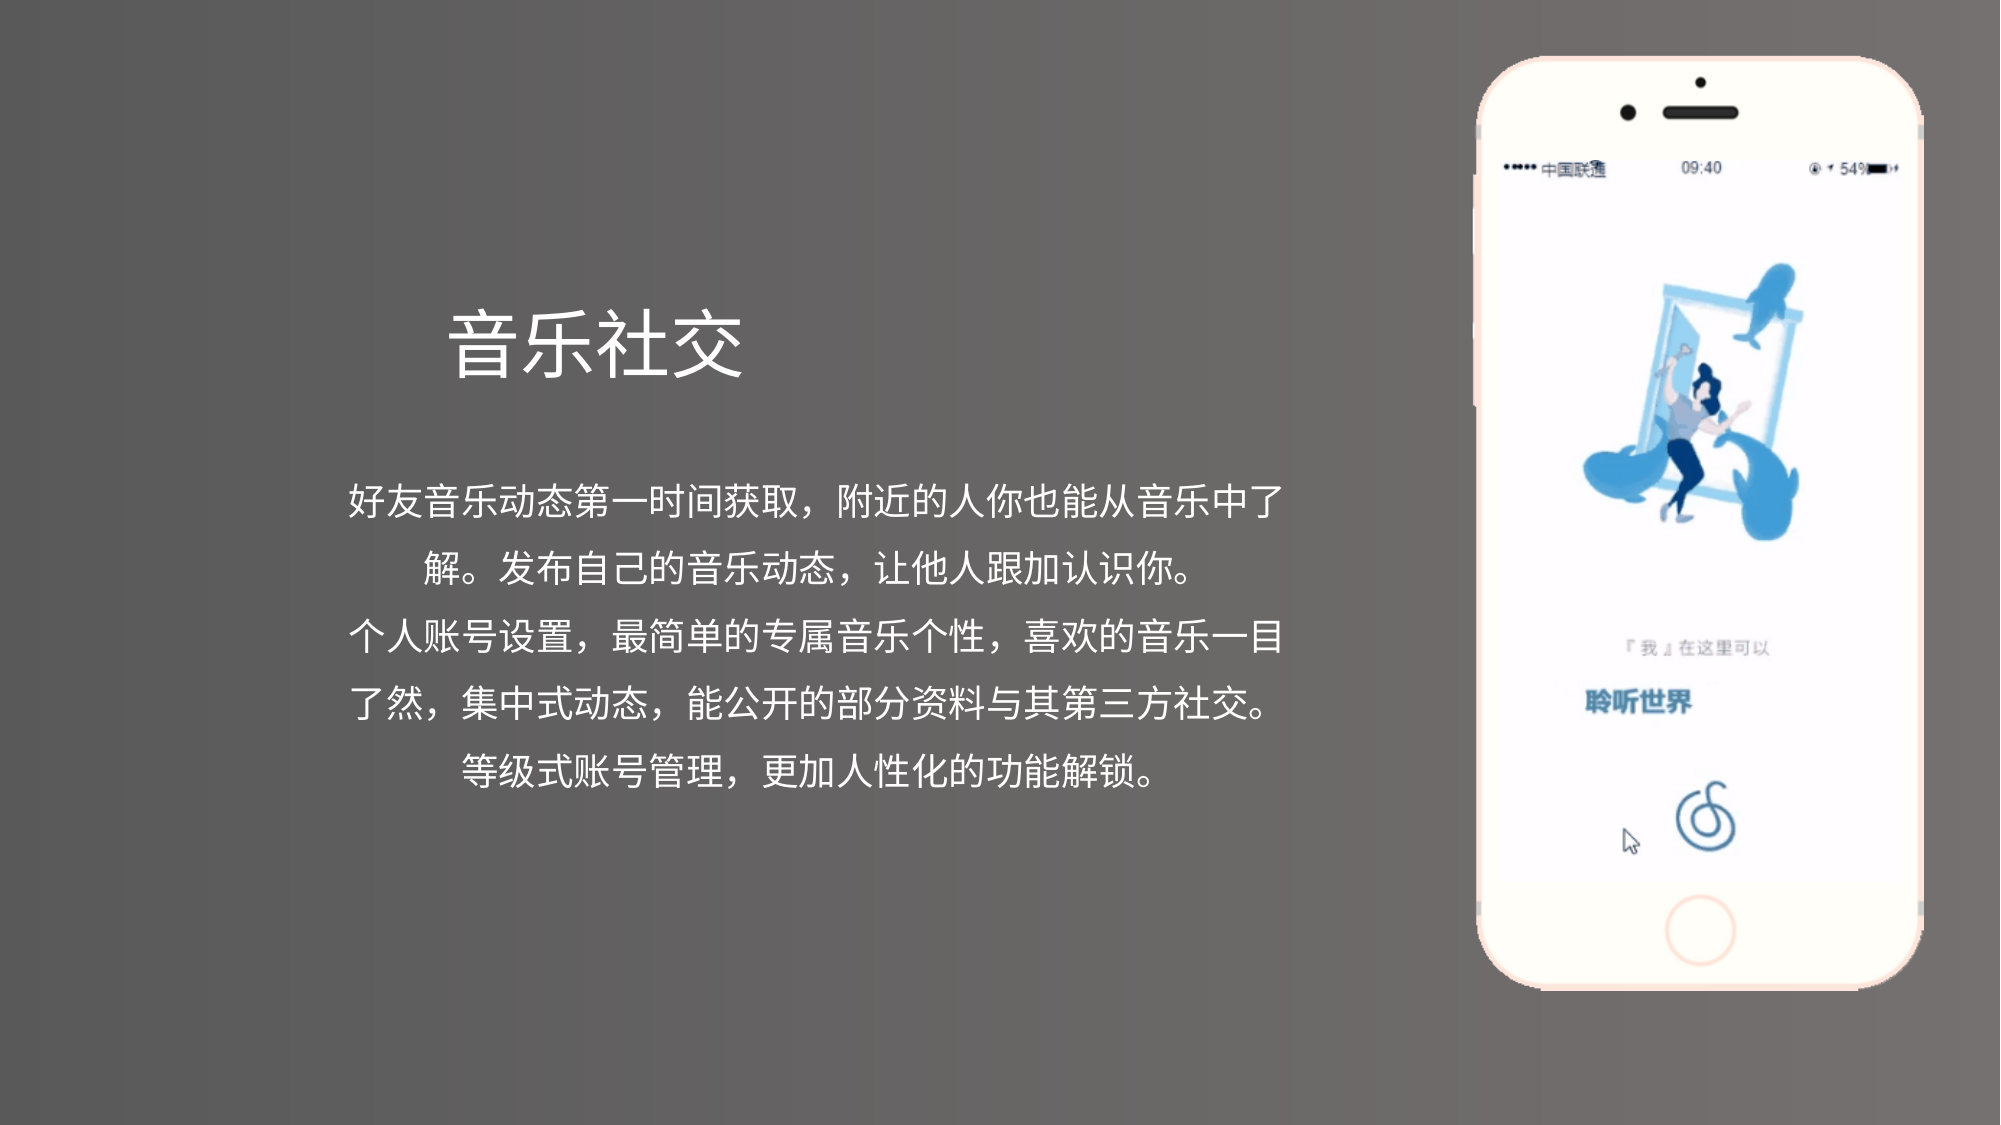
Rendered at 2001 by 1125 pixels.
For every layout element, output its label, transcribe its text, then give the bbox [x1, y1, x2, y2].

text_box 好友音乐动态第一时间获取，附近的人你也能从音乐中了解。发布自己的音乐动态，让他人跟加认识你。 个人账号设置，最简单的专属音乐个性，喜欢的音乐一目了然，集中式动态，能公开的部分资料与其第三方社交。 等级式账号管理，更加人性化的功能解锁。 [317, 447, 1318, 868]
text_box 音乐社交 [95, 290, 1096, 396]
picture [1470, 51, 1924, 991]
